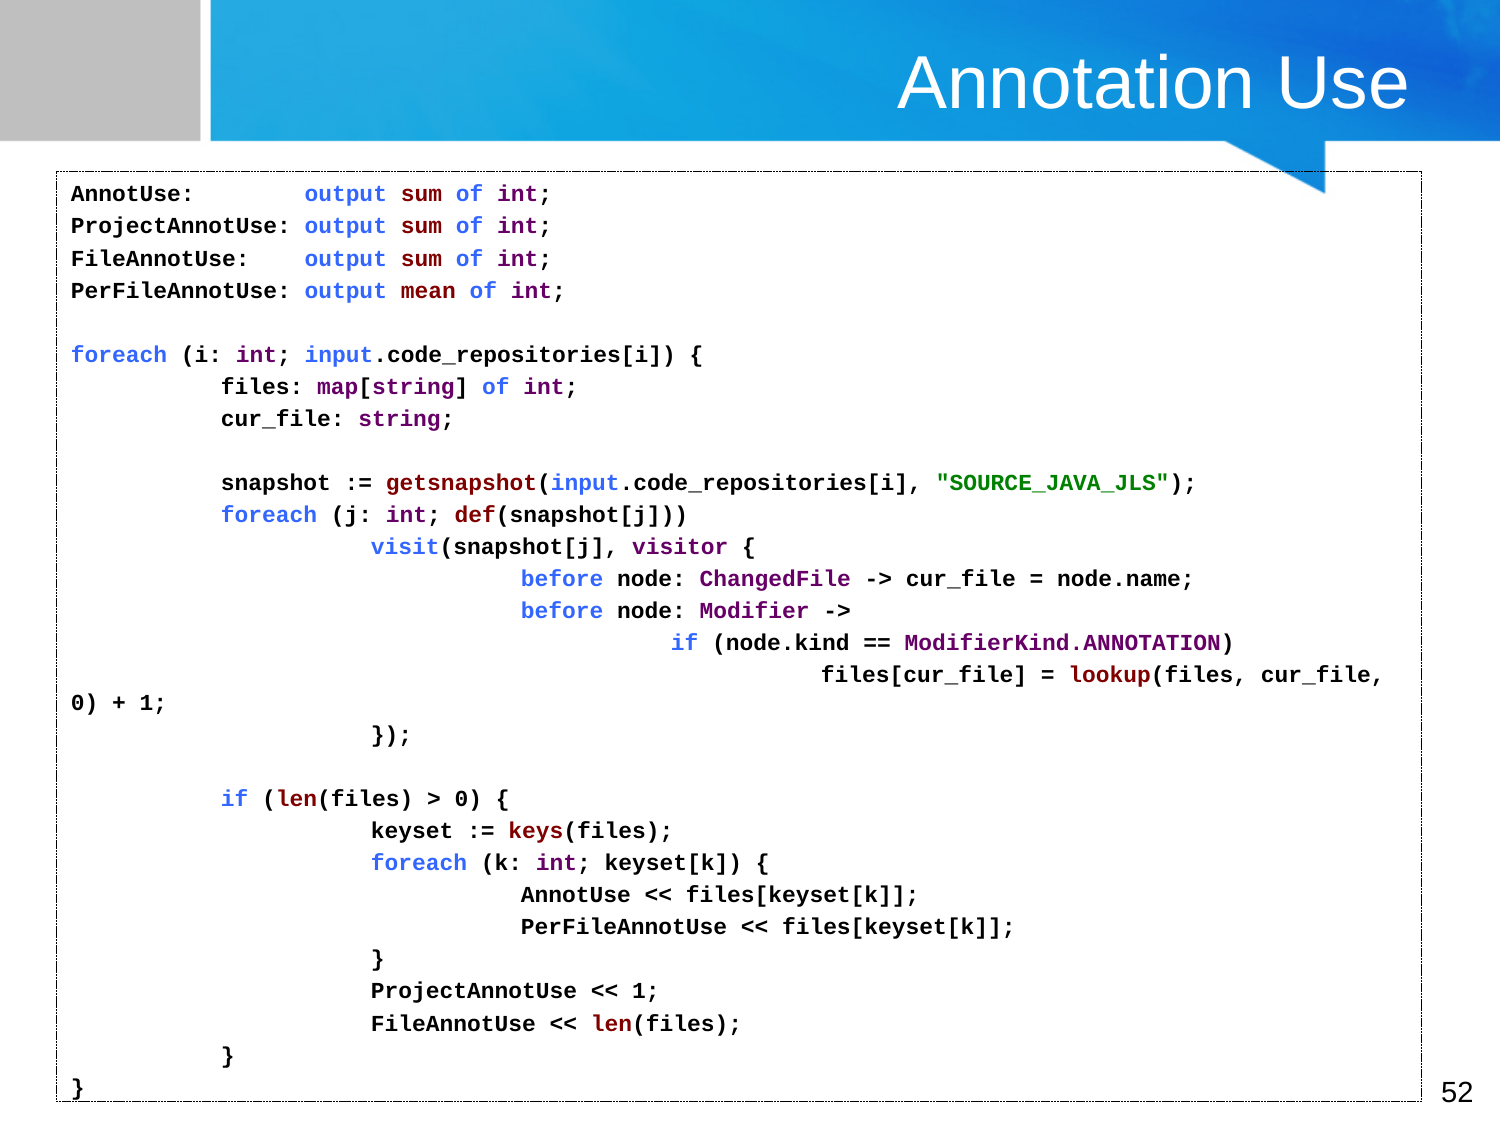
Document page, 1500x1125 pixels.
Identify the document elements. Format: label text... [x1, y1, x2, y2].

slide_number 52 [1138, 1038, 1489, 1117]
text_box AnnotUse: output sum of int; ProjectAnnotUse: output sum of int; FileAnnotUse: output sum of int; PerFileAnnotUse: output mean of int; foreach (i: int; input.code_repositories[i]) { files: map[string] of int; cur_file: string; snapshot := getsnapshot(input.code_repositories[i], "SOURCE_JAVA_JLS"); foreach (j: int; def(snapshot[j])) visit(snapshot[j], visitor { before node: ChangedFile -> cur_file = node.name; before node: Modifier -> if (node.kind == ModifierKind.ANNOTATION) files[cur_file] = lookup(files, cur_file, 0) + 1; }); if (len(files) > 0) { keyset := keys(files); foreach (k: int; keyset[k]) { AnnotUse << files[keyset[k]]; PerFileAnnotUse << files[keyset[k]]; } ProjectAnnotUse << 1; FileAnnotUse << len(files); } } [56, 171, 1422, 1102]
picture [0, 0, 1500, 1125]
title Annotation Use [75, 31, 1425, 127]
